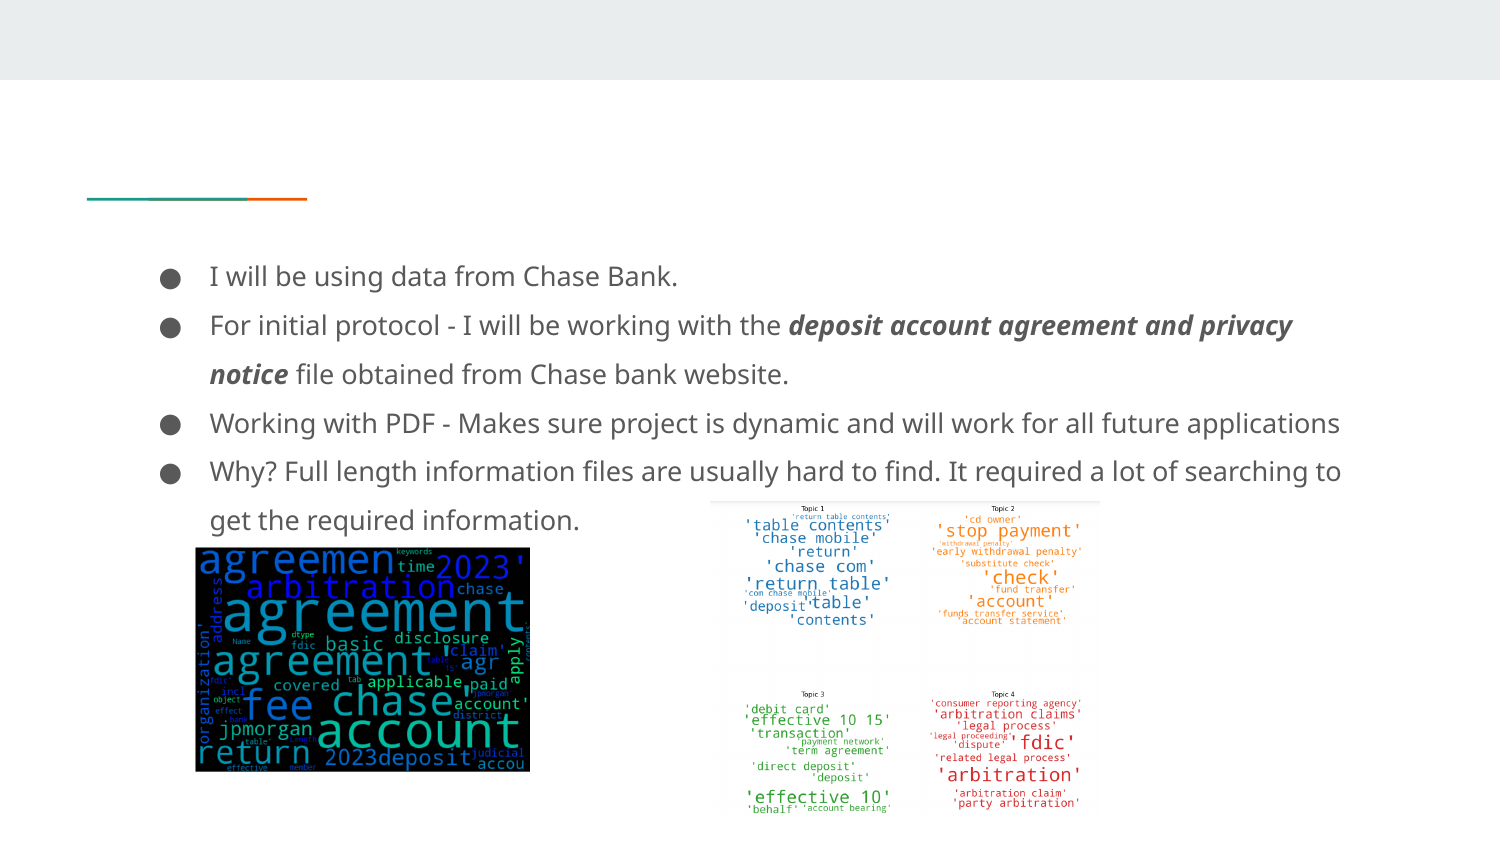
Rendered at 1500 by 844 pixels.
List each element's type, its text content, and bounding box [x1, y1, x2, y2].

list I will be using data from Chase Bank. For initial protocol - I will be working with the deposit account agreement and privacy notice file obtained from Chase bank website. Working with PDF - Makes sure project is dynamic and will work for all future applications Why? Full length information files are usually hard to find. It required a lot of searching to get the required information. [119, 228, 1381, 547]
picture [194, 545, 530, 773]
picture [710, 499, 1100, 819]
